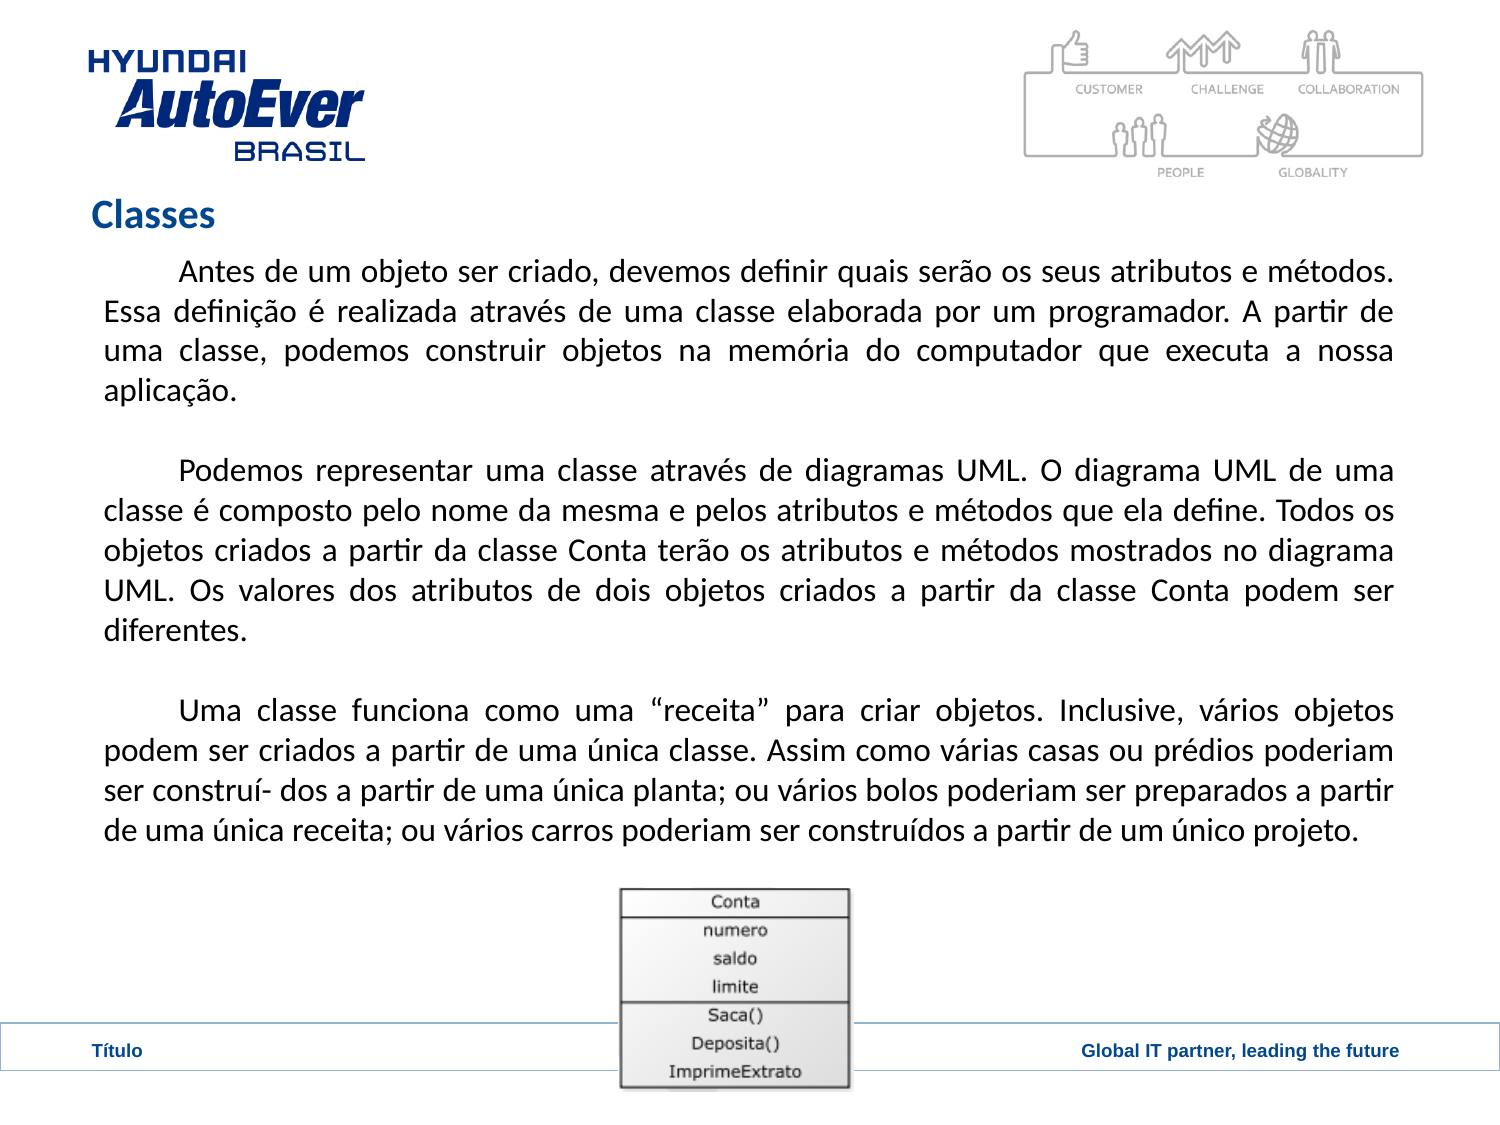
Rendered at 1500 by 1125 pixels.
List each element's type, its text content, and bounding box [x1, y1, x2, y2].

picture [88, 50, 349, 78]
picture [618, 886, 854, 1093]
list Antes de um objeto ser criado, devemos definir quais serão os seus atributos e métodos. Essa definição é realizada através de uma classe elaborada por um programador. A partir de uma classe, podemos construir objetos na memória do computador que executa a nossa aplicação. Podemos representar uma classe através de diagramas UML. O diagrama UML de uma classe é composto pelo nome da mesma e pelos atributos e métodos que ela define. Todos os objetos criados a partir da classe Conta terão os atributos e métodos mostrados no diagrama UML. Os valores dos atributos de dois objetos criados a partir da classe Conta podem ser diferentes. Uma classe funciona como uma “receita” para criar objetos. Inclusive, vários objetos podem ser criados a partir de uma única classe. Assim como várias casas ou prédios poderiam ser construí- dos a partir de uma única planta; ou vários bolos poderiam ser preparados a partir de uma única receita; ou vários carros poderiam ser construídos a partir de um único projeto. [88, 241, 1412, 1014]
picture [1022, 23, 1424, 185]
title Classes [76, 182, 999, 242]
picture [115, 79, 365, 161]
